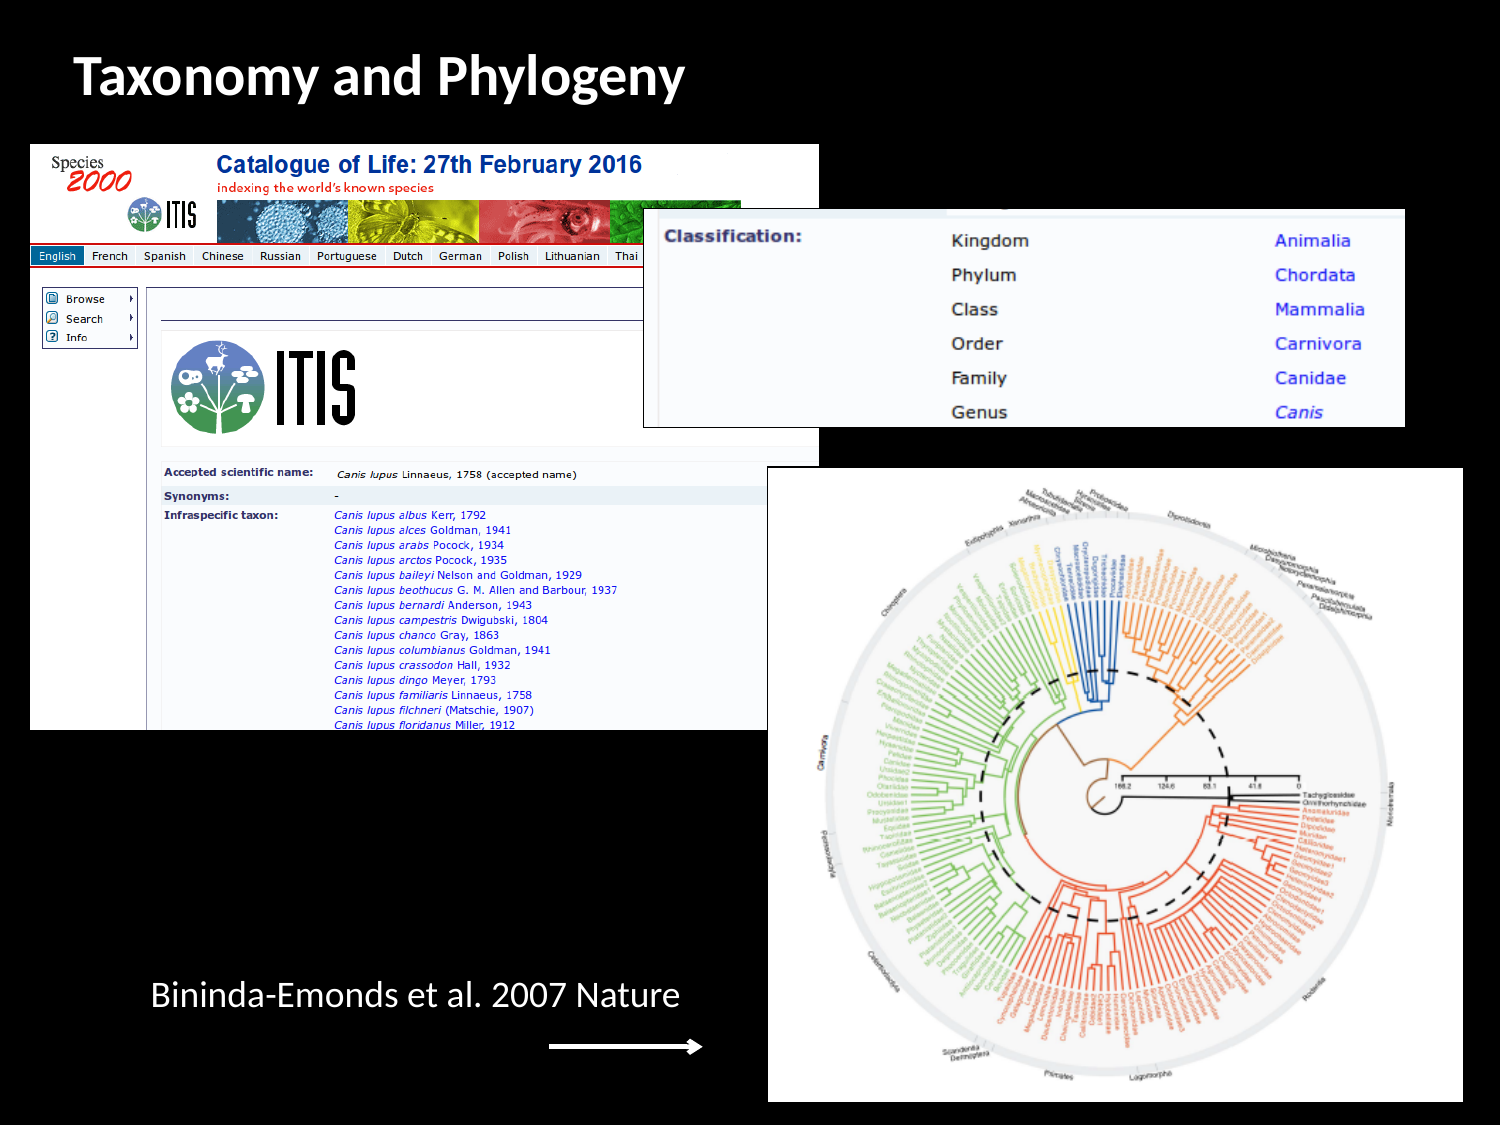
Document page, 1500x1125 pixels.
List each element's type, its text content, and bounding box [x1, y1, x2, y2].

text_box Bininda-Emonds et al. 2007 Nature [135, 962, 703, 1023]
picture [29, 142, 1463, 1102]
text_box Taxonomy and Phylogeny [59, 29, 1477, 112]
